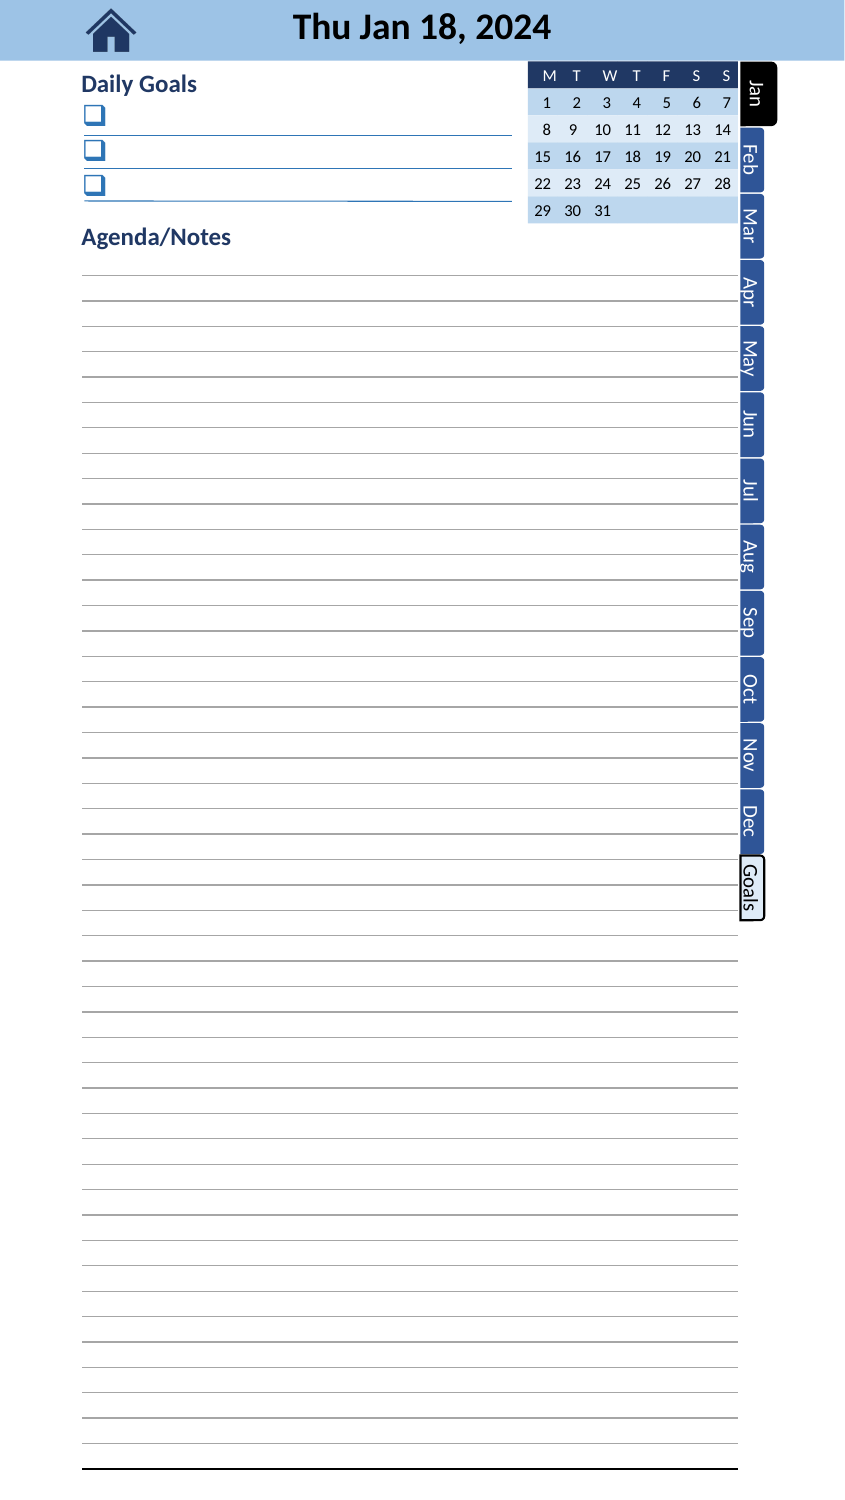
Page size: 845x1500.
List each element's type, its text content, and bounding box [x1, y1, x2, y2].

picture [82, 1, 140, 59]
list Thu Jan 18, 2024 [190, 0, 655, 61]
